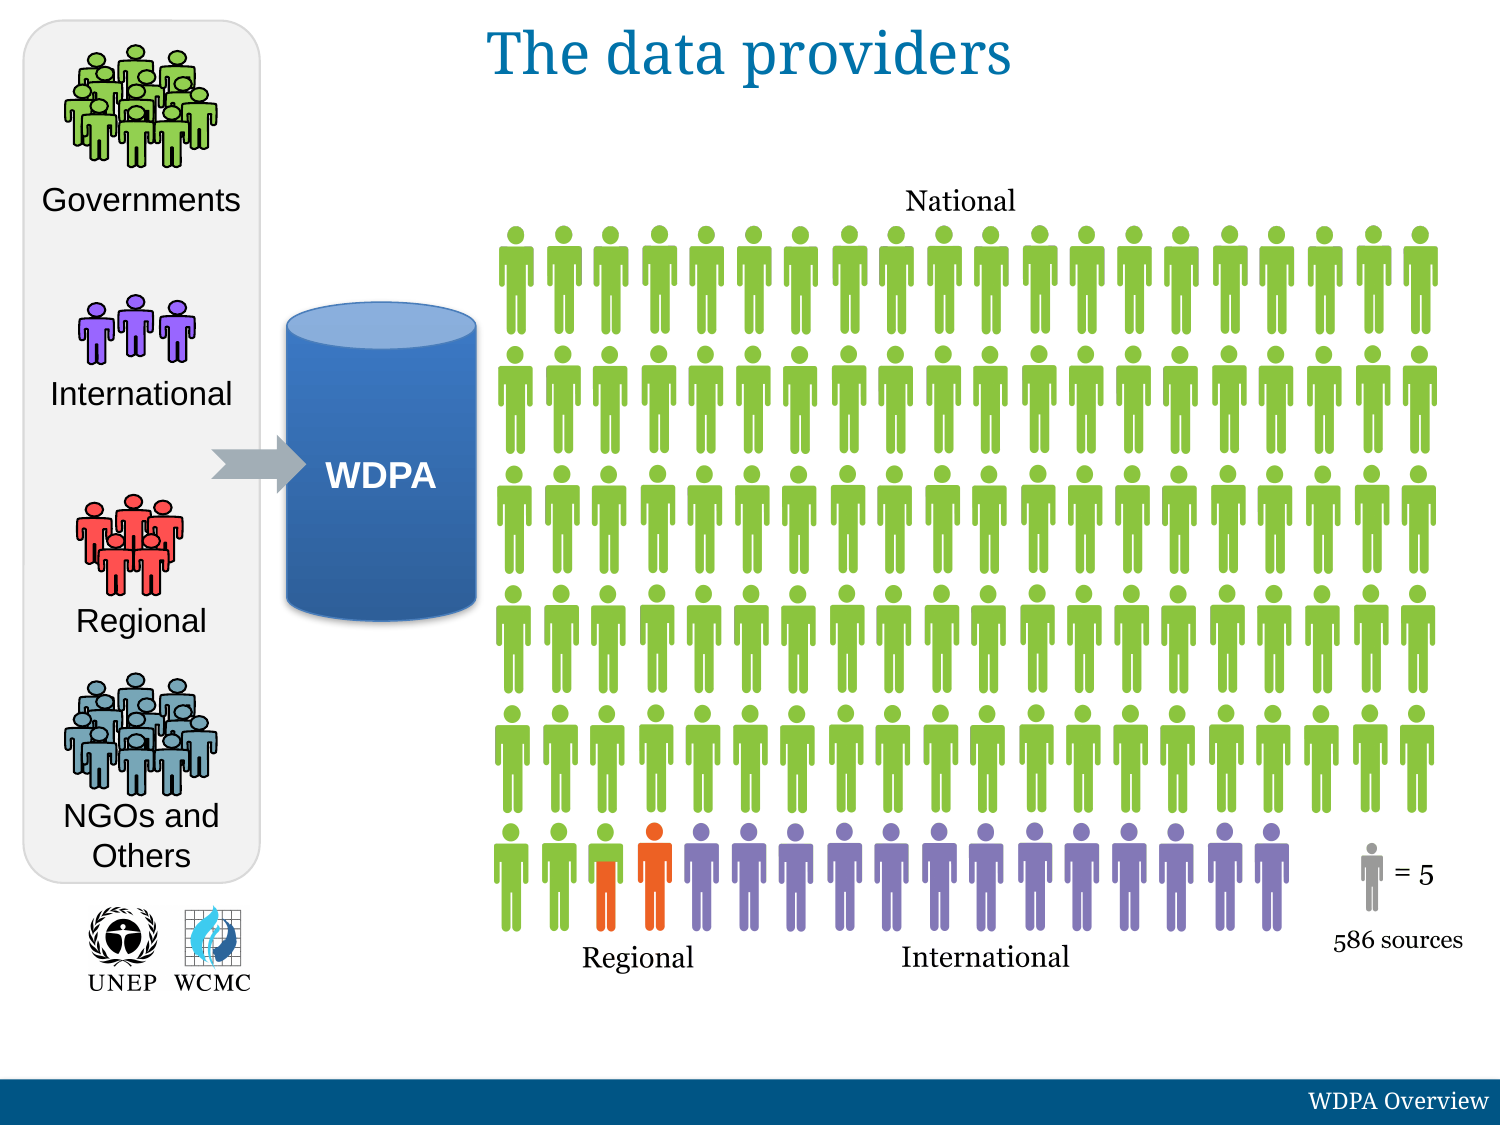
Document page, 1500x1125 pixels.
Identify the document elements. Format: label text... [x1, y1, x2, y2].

picture [493, 186, 1464, 976]
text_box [17, 20, 266, 884]
text_box [270, 432, 309, 496]
text_box The data providers [0, 8, 1500, 94]
text_box WDPA [286, 301, 477, 622]
picture [88, 905, 250, 991]
